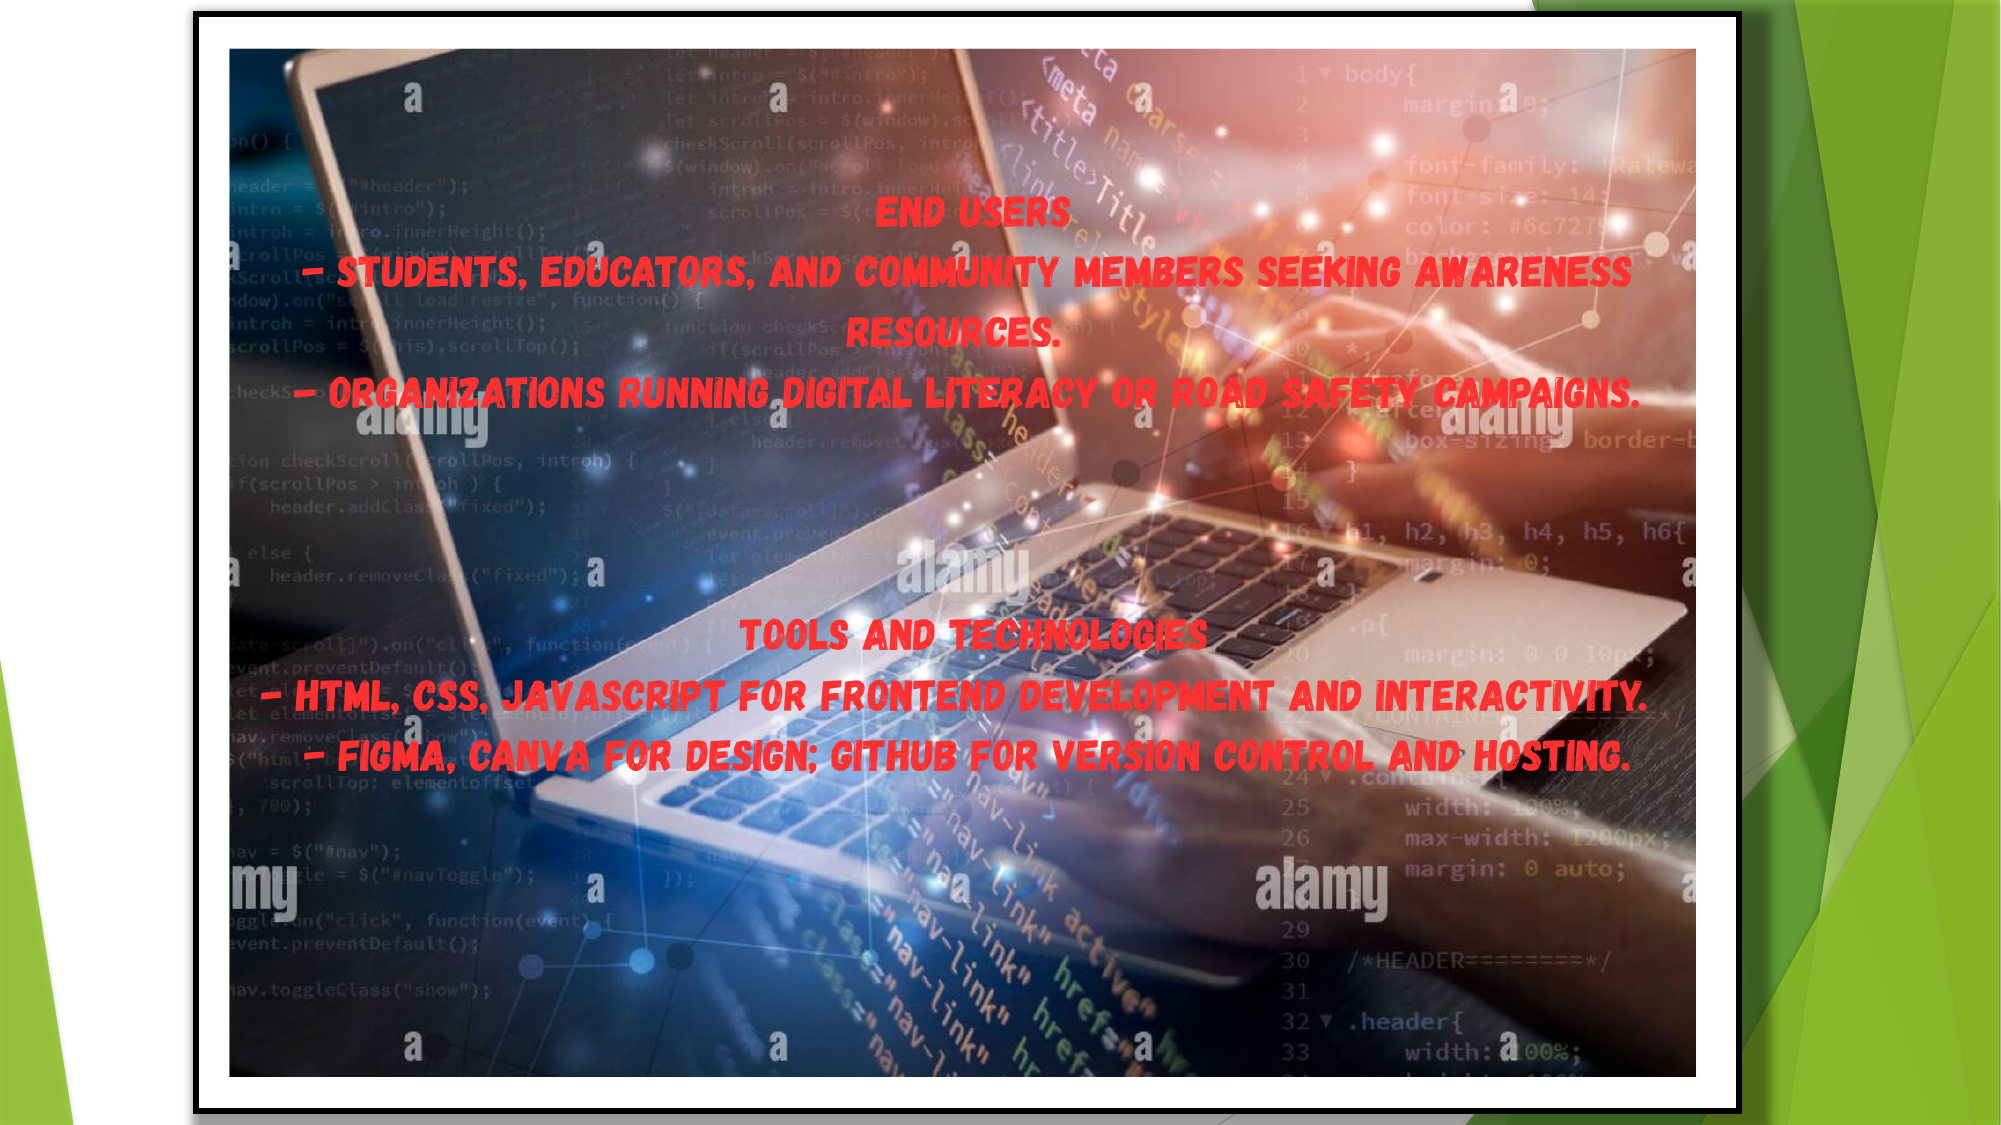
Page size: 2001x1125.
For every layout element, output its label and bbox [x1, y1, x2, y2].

picture [198, 16, 1737, 1109]
